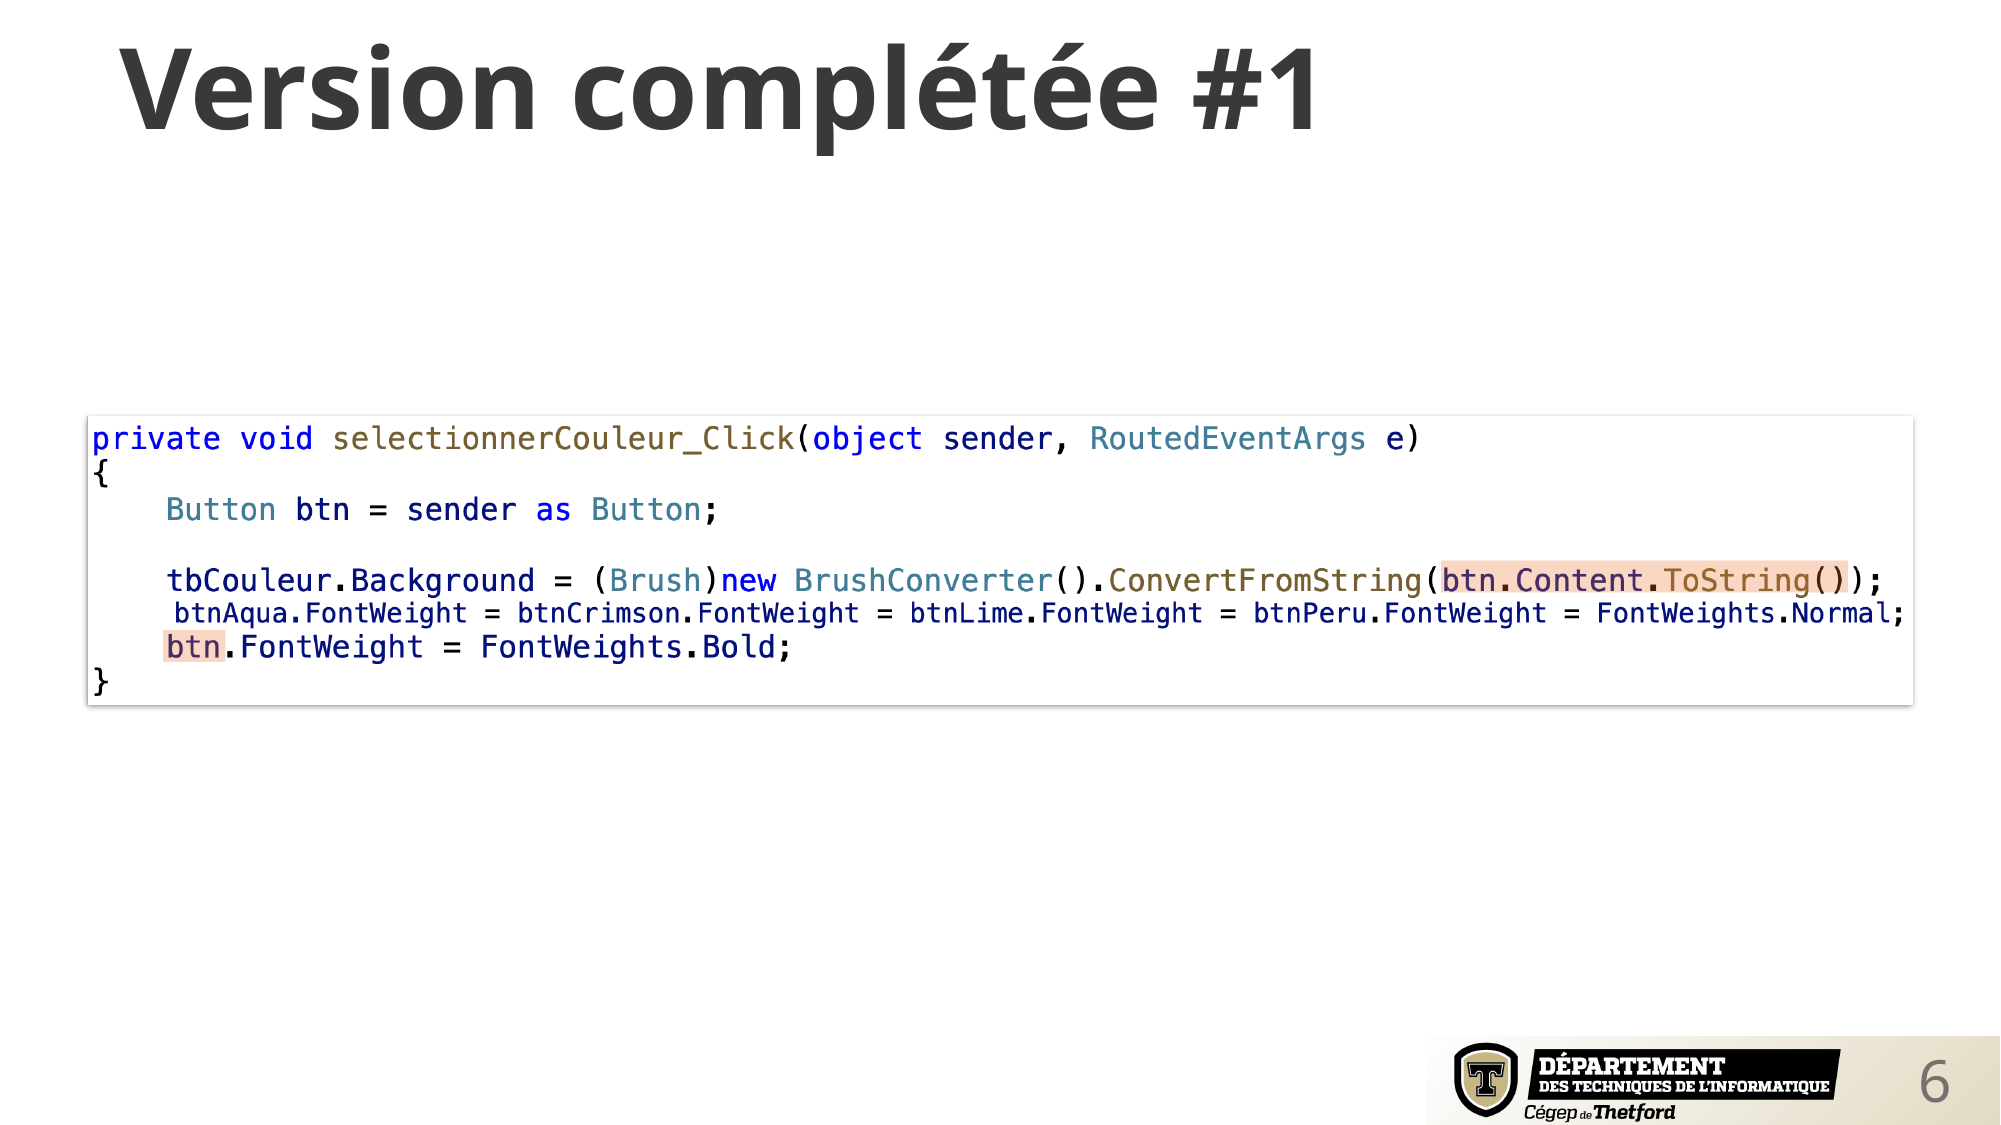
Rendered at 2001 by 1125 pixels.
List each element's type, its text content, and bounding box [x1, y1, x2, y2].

title Version complétée #1 [104, 0, 2000, 187]
picture [80, 411, 1920, 714]
picture [1426, 1036, 1870, 1125]
